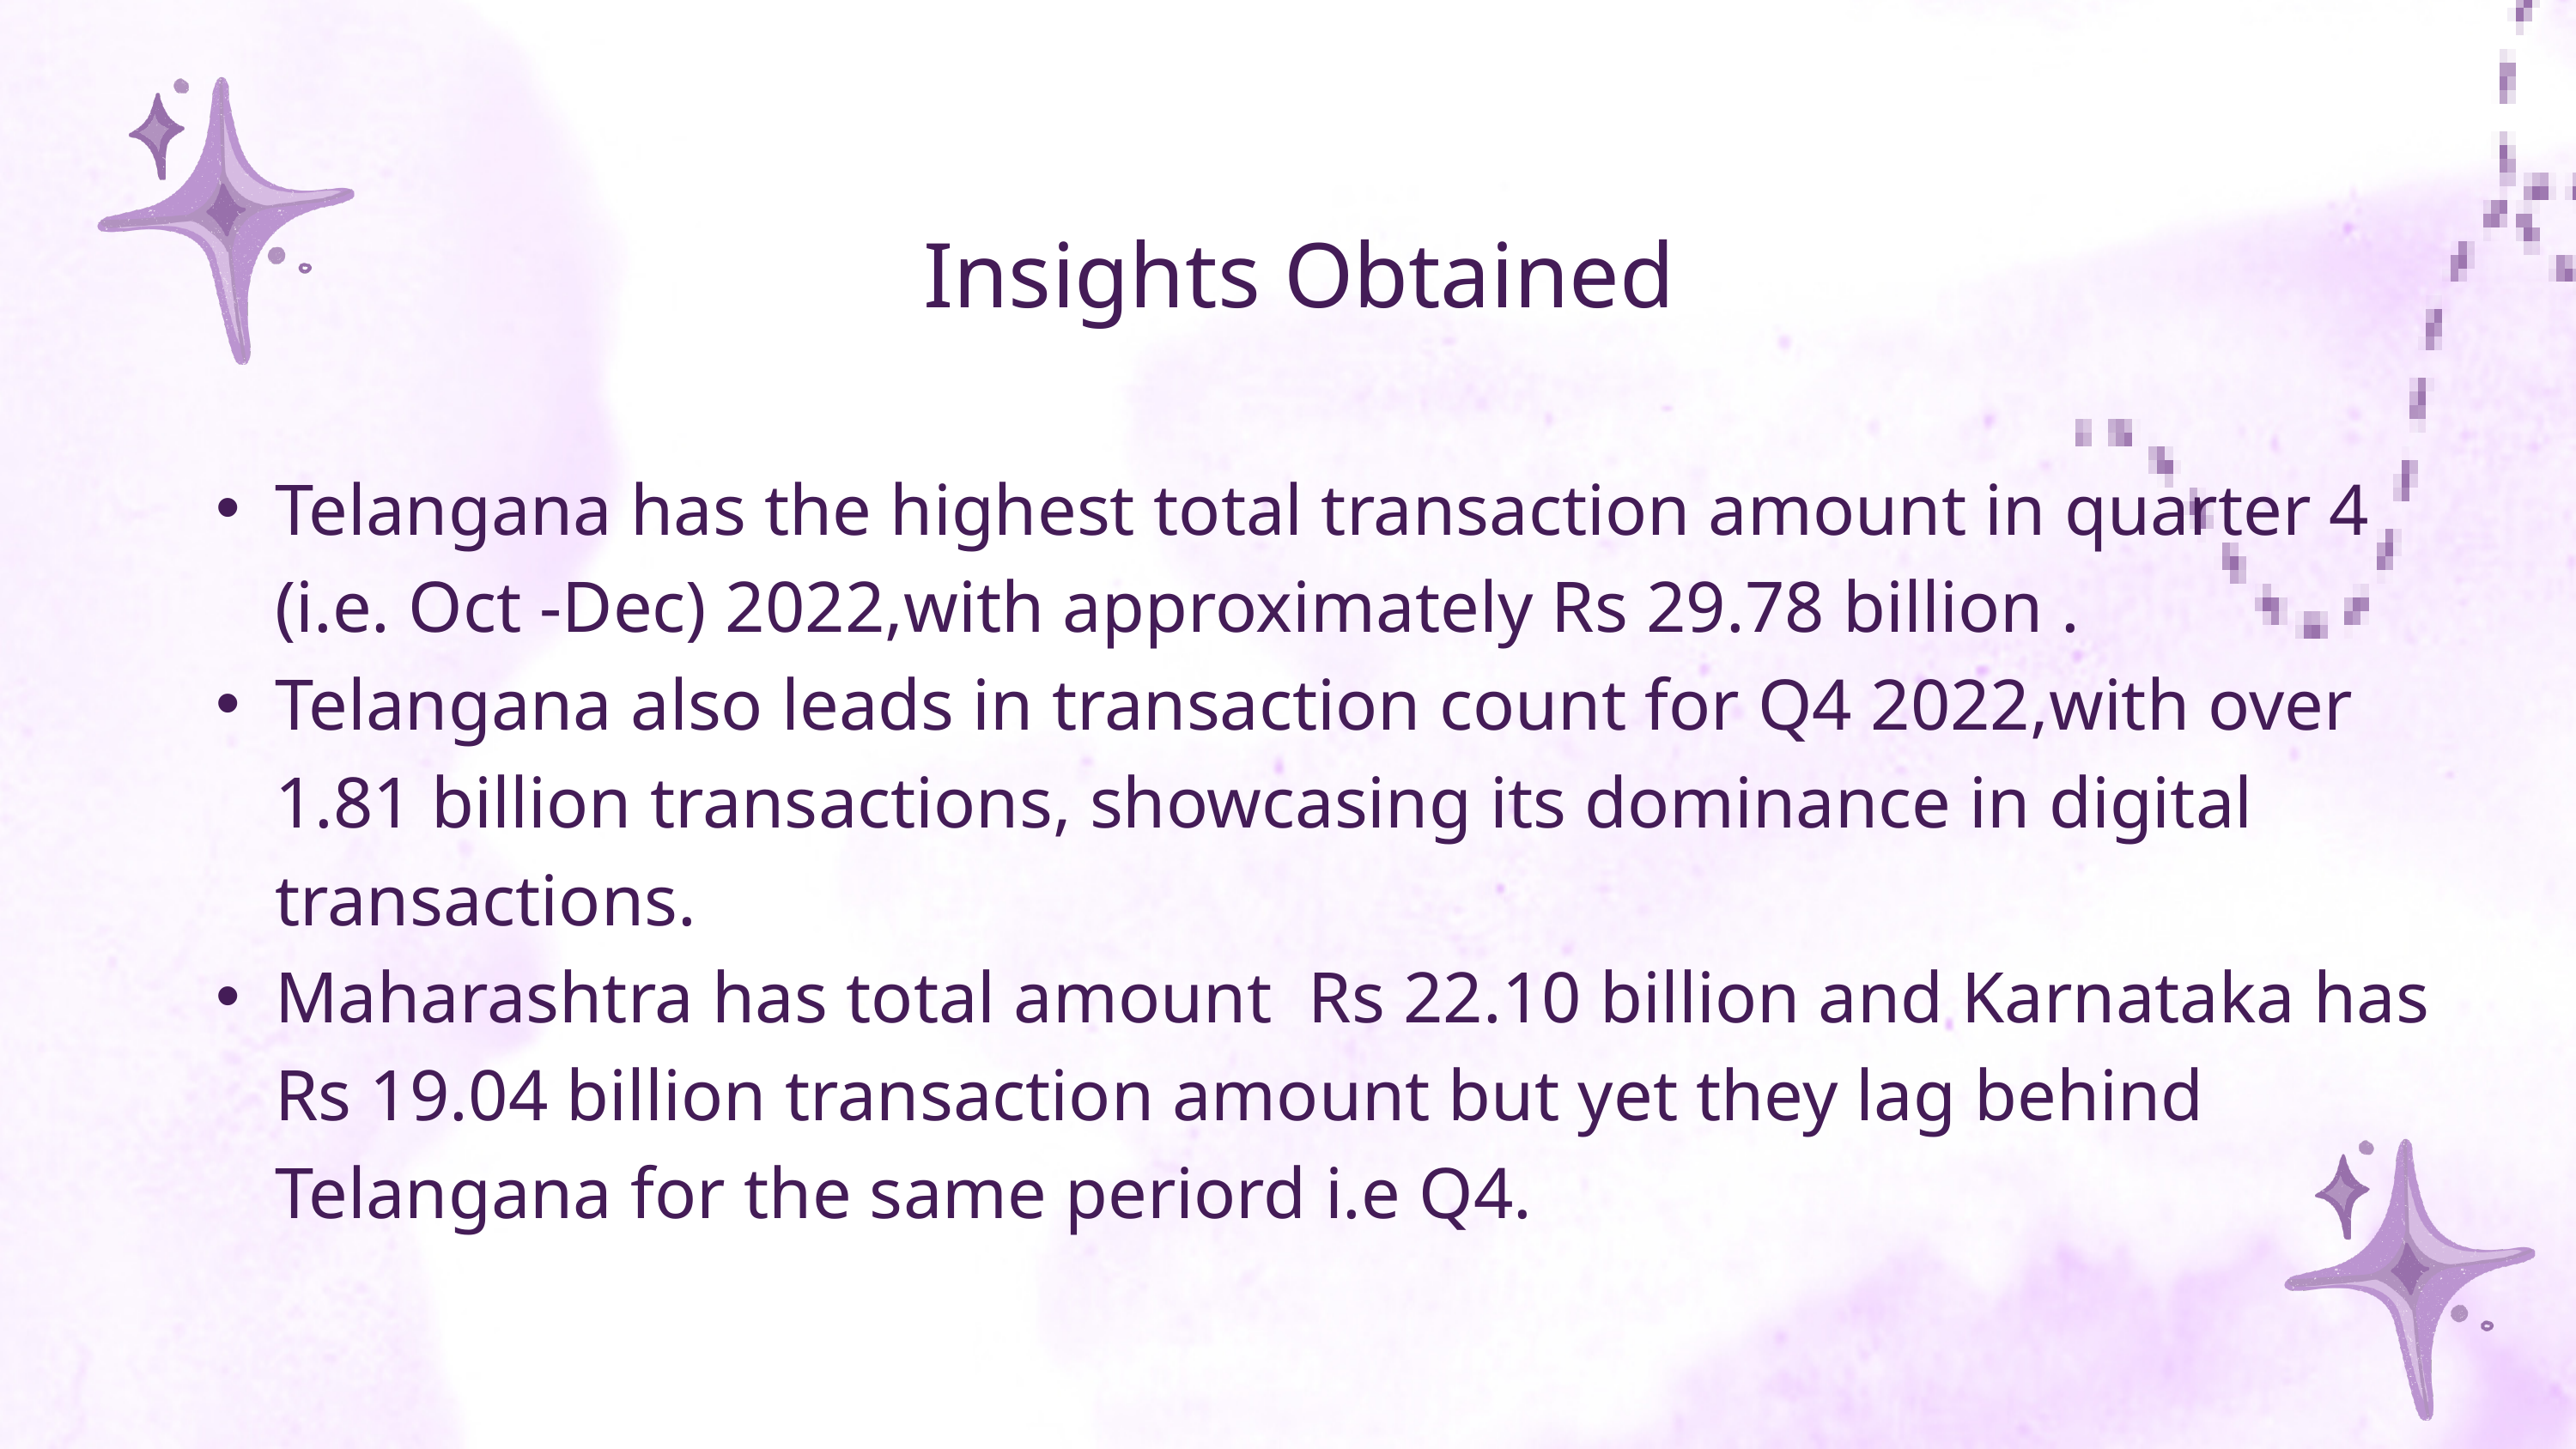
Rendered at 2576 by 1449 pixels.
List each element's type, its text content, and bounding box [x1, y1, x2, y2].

text_box [2443, 1138, 2536, 1421]
text_box [2075, 0, 2576, 640]
text_box [96, 76, 355, 365]
text_box Telangana has the highest total transaction amount in quarter 4 (i.e. Oct -Dec) 2022,with approximately Rs 29.78 billion . Telangana also leads in transaction count for Q4 2022,with over 1.81 billion transactions, showcasing its dominance in digital transactions. Maharashtra has total amount Rs 22.10 billion and Karnataka has Rs 19.04 billion transaction amount but yet they lag behind Telangana for the same periord i.e Q4. [156, 353, 2443, 1428]
text_box [0, 0, 2576, 1449]
text_box Insights Obtained [760, 200, 1839, 326]
